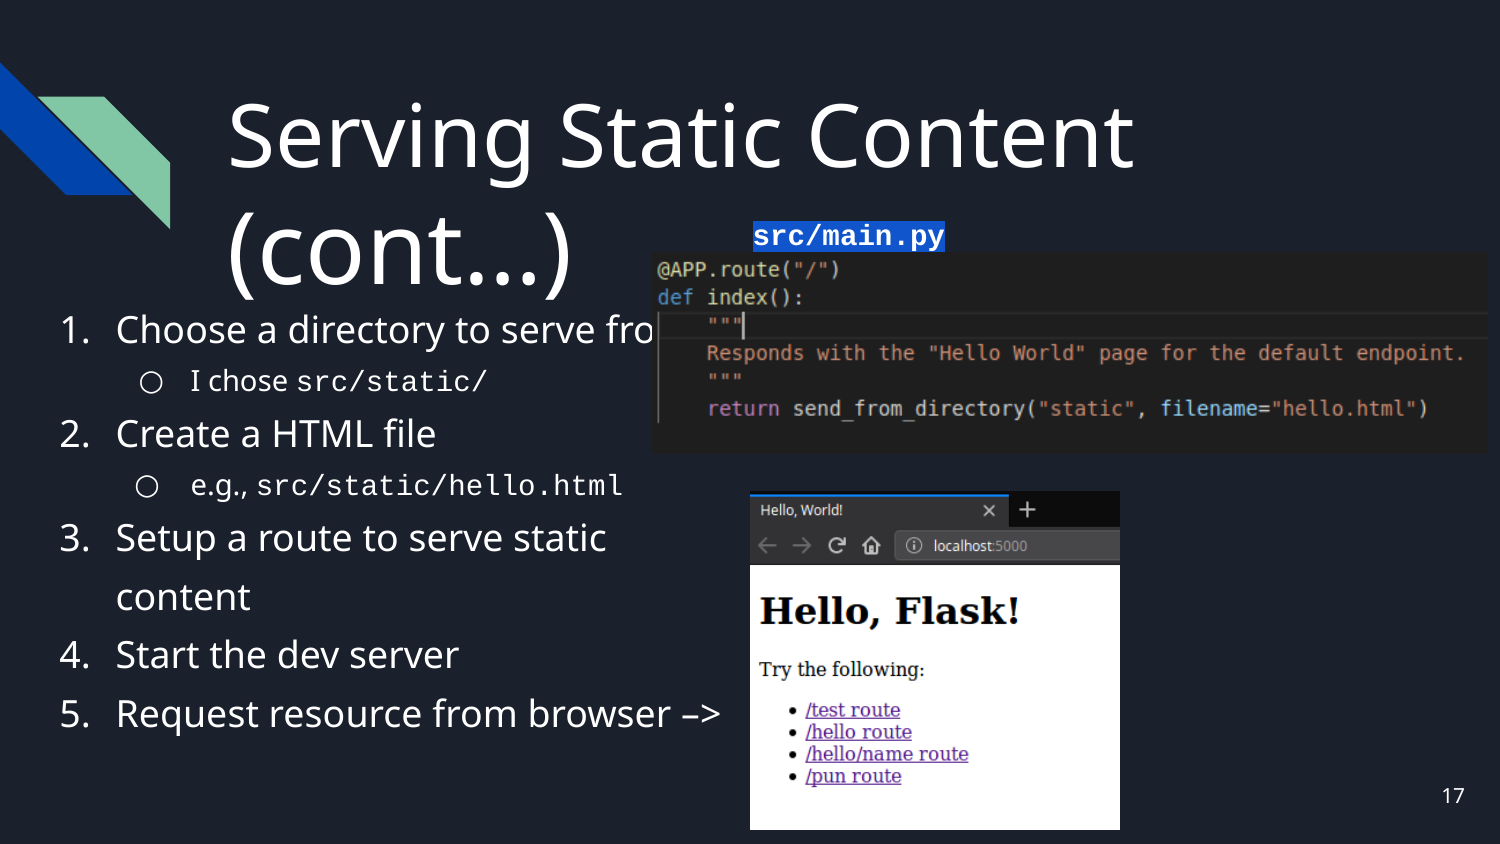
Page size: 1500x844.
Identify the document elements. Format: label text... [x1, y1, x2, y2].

title Serving Static Content (cont…) [212, 64, 1433, 215]
picture [652, 252, 1489, 454]
slide_number ‹#› [1389, 764, 1480, 830]
text_box src/main.py [737, 201, 1500, 300]
list Choose a directory to serve from I chose src/static/ Create a HTML file e.g., src/static/hello.html Setup a route to serve static content Start the dev server Request resource from browser –> [25, 277, 765, 756]
picture [749, 491, 1120, 830]
